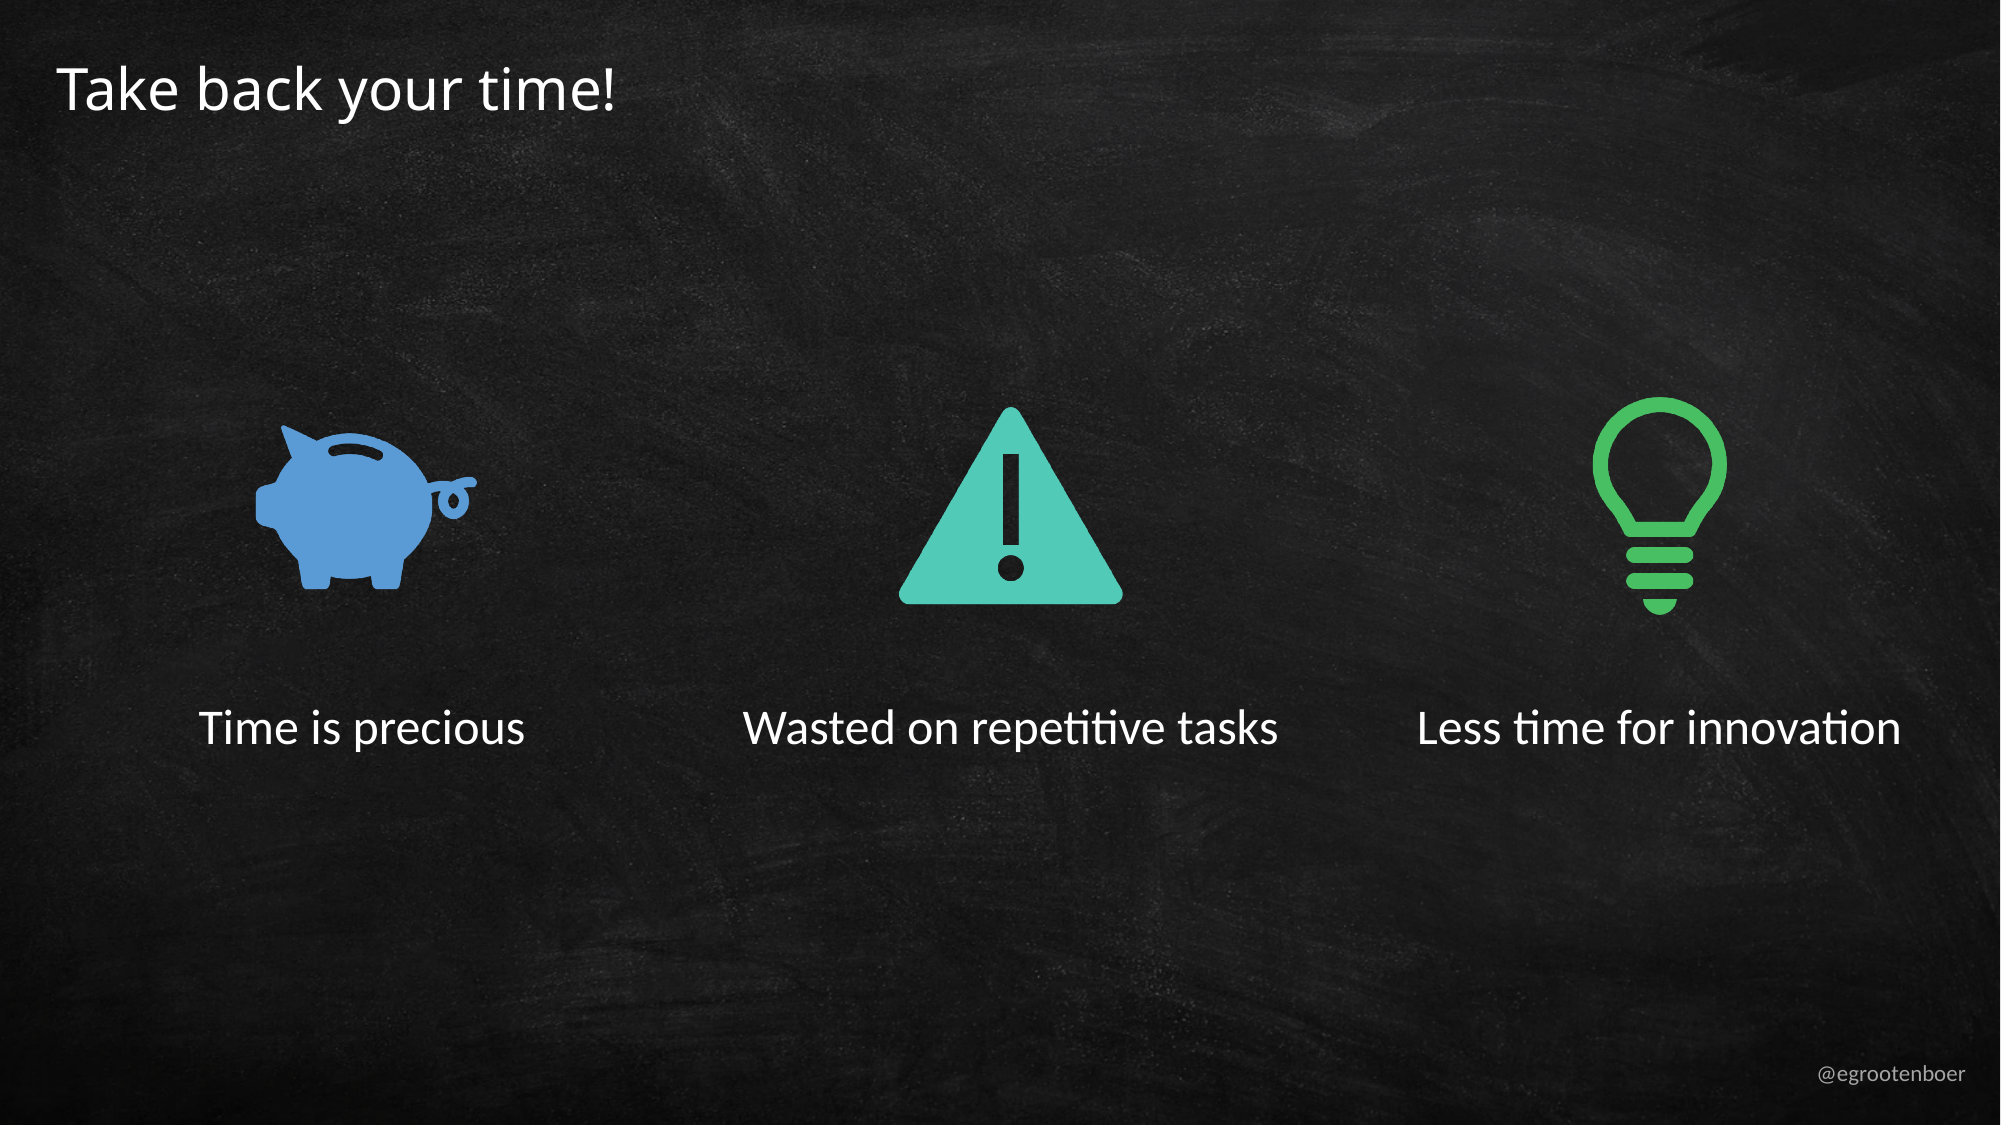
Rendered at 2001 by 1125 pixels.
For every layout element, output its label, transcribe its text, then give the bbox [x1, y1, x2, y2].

picture [0, 0, 2001, 1125]
title Take back your time! [41, 12, 1981, 172]
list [41, 180, 1981, 1014]
